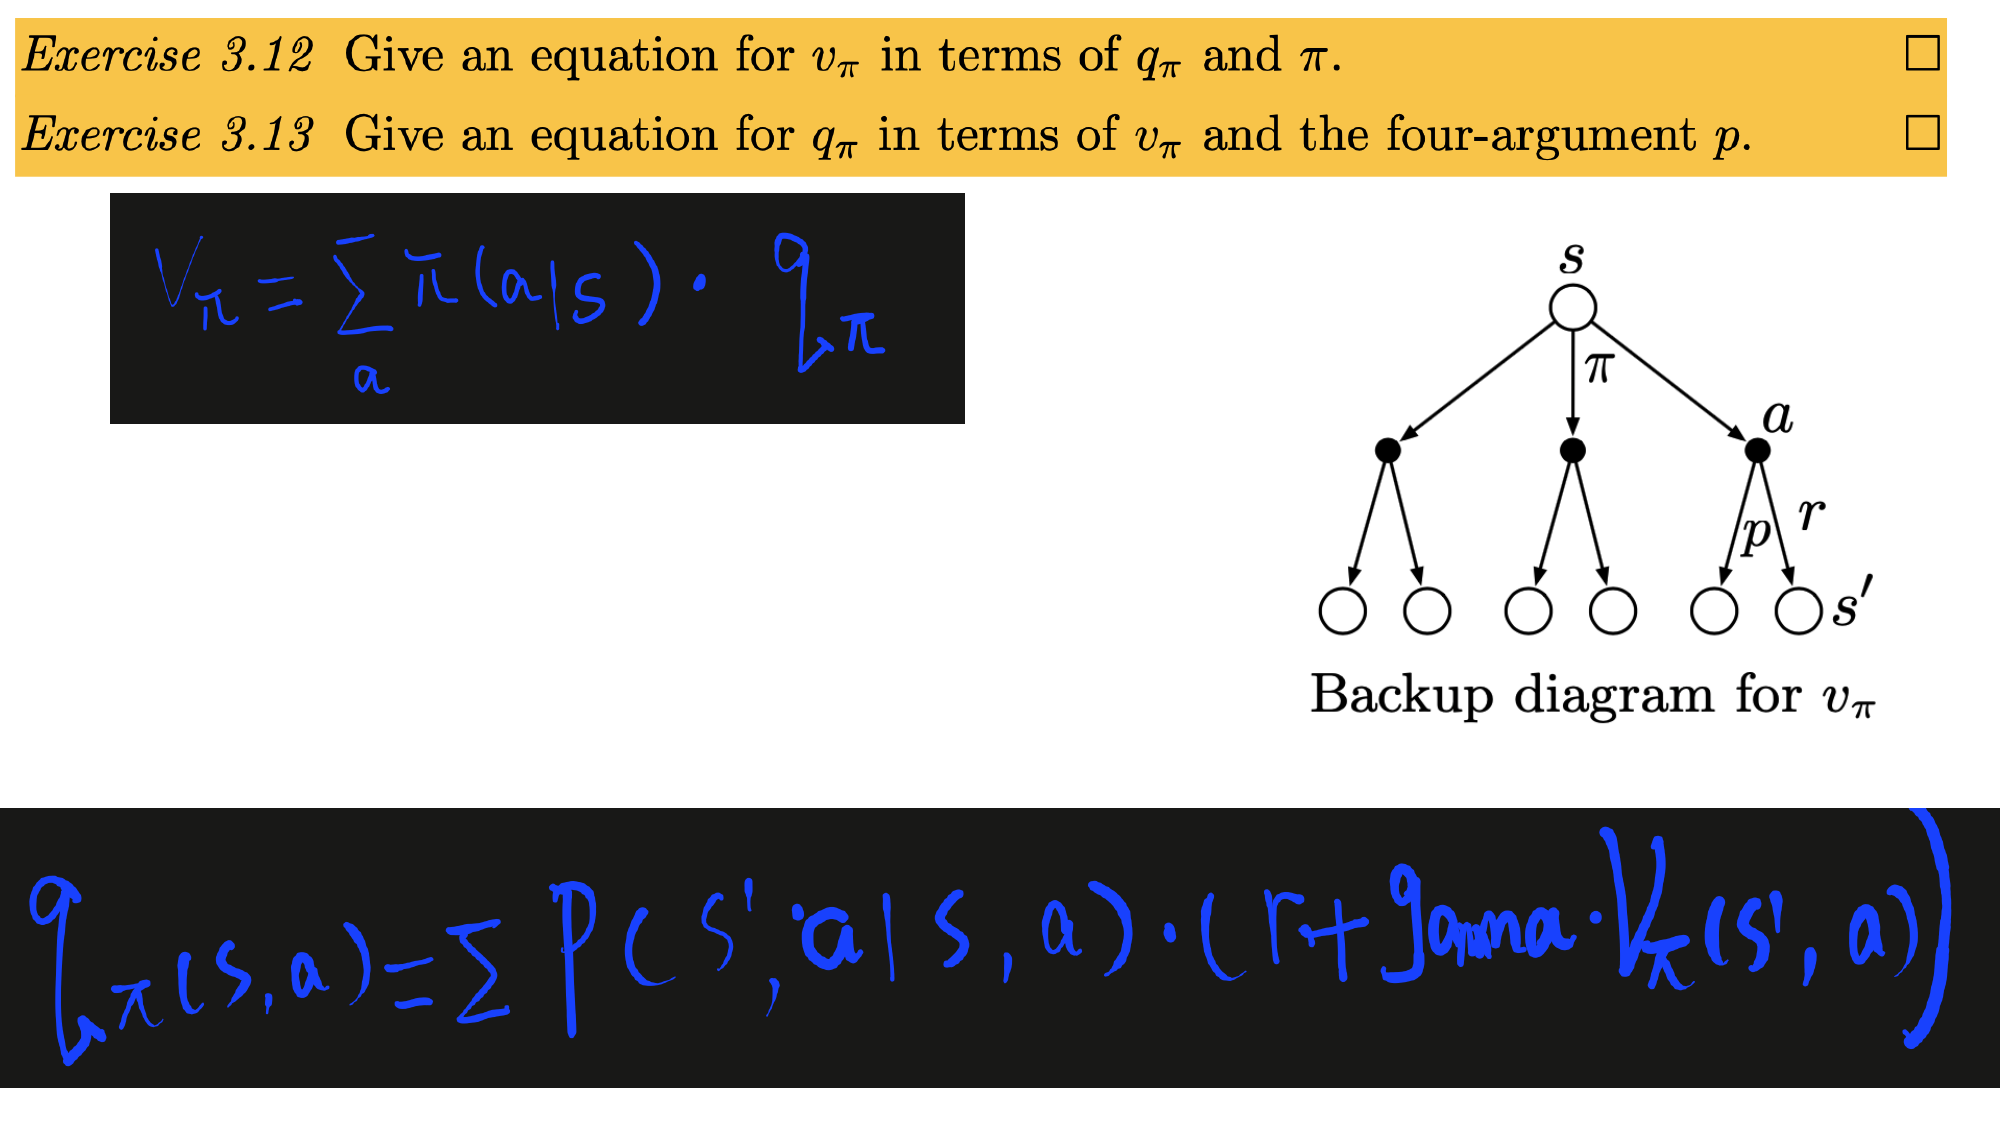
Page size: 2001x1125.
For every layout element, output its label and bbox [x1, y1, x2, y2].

picture [0, 18, 2000, 177]
picture [0, 808, 2000, 1088]
picture [1272, 193, 2000, 767]
picture [110, 193, 965, 424]
